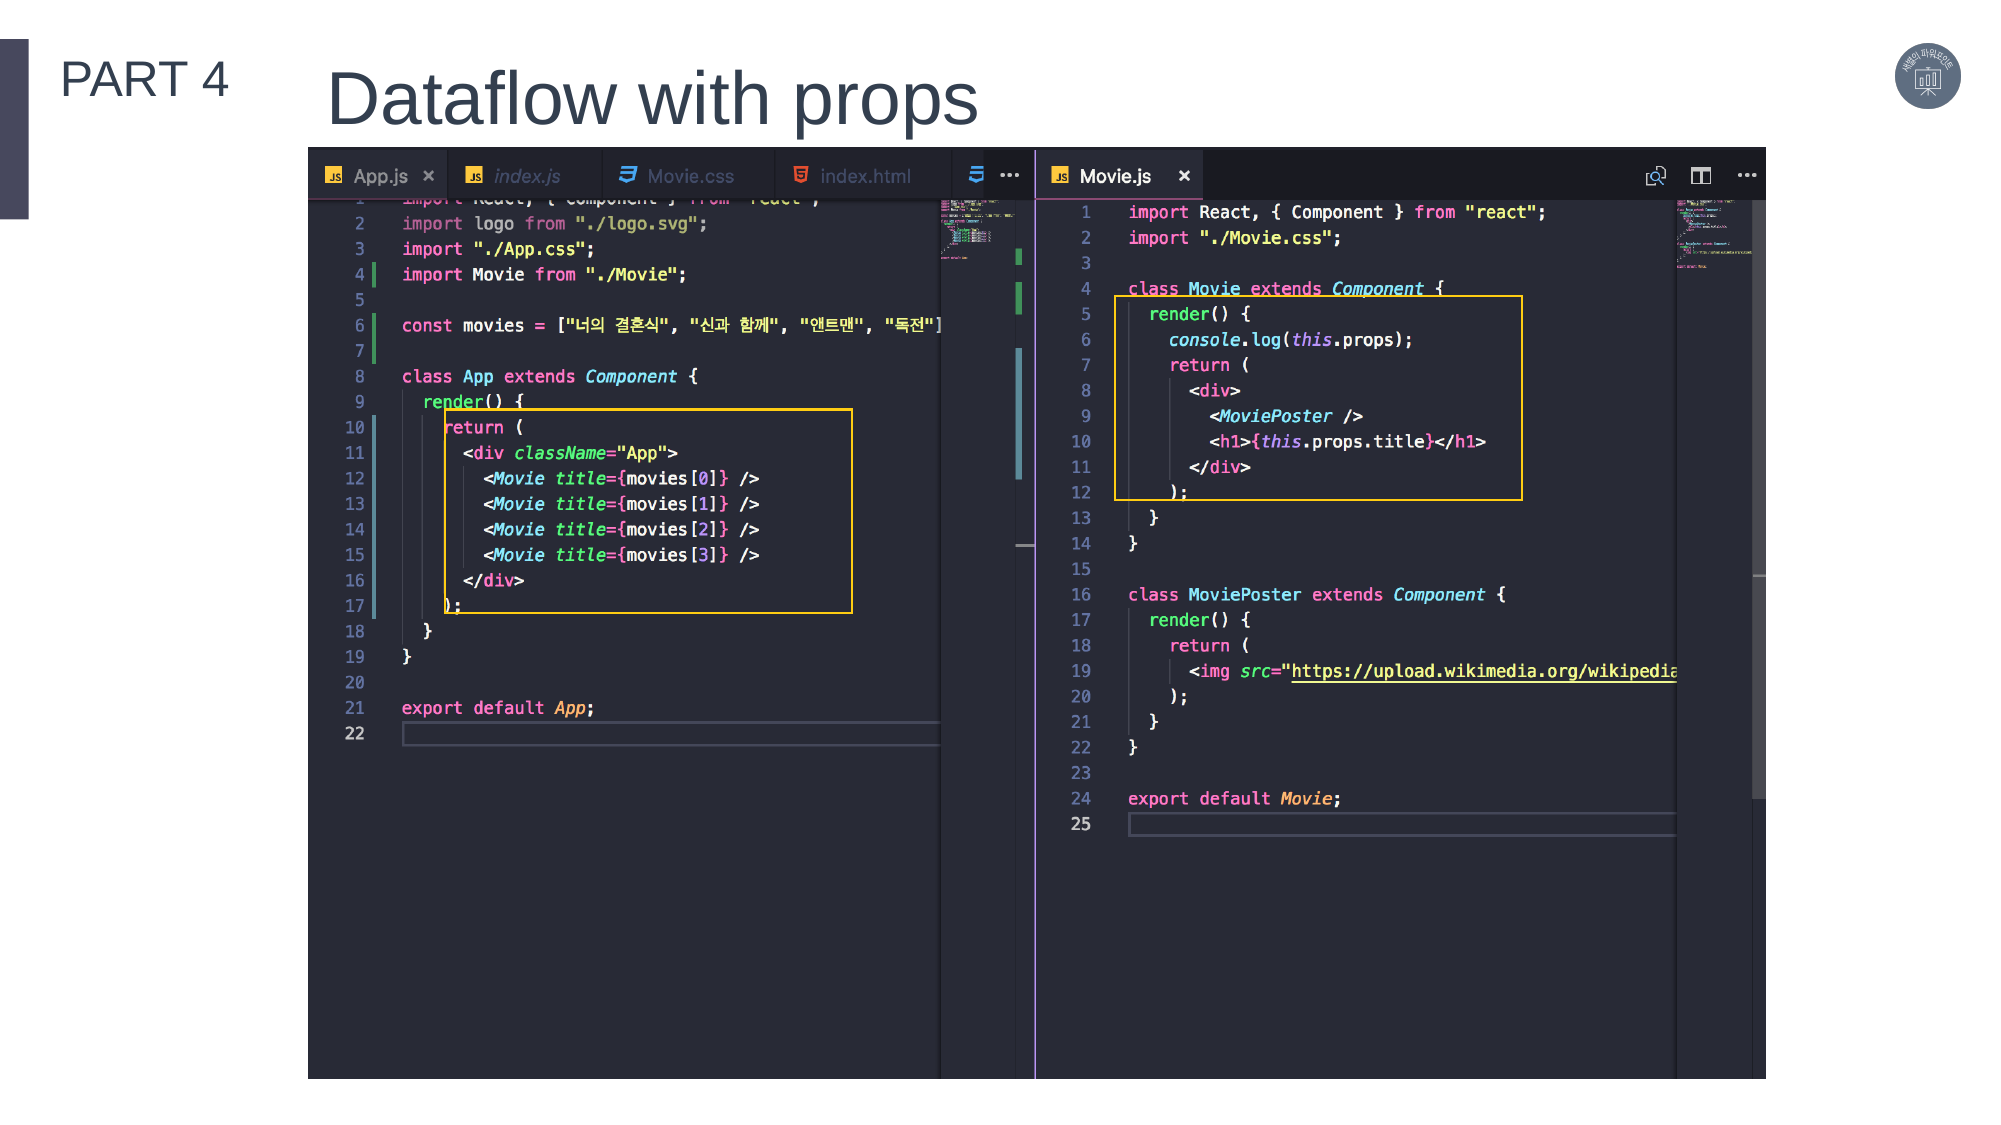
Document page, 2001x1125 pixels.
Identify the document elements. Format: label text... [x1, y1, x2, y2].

picture [308, 147, 1766, 1079]
text_box Dataflow with props [311, 41, 996, 147]
text_box PART 4 [45, 39, 245, 114]
text_box [0, 38, 30, 220]
picture [1895, 43, 1961, 109]
